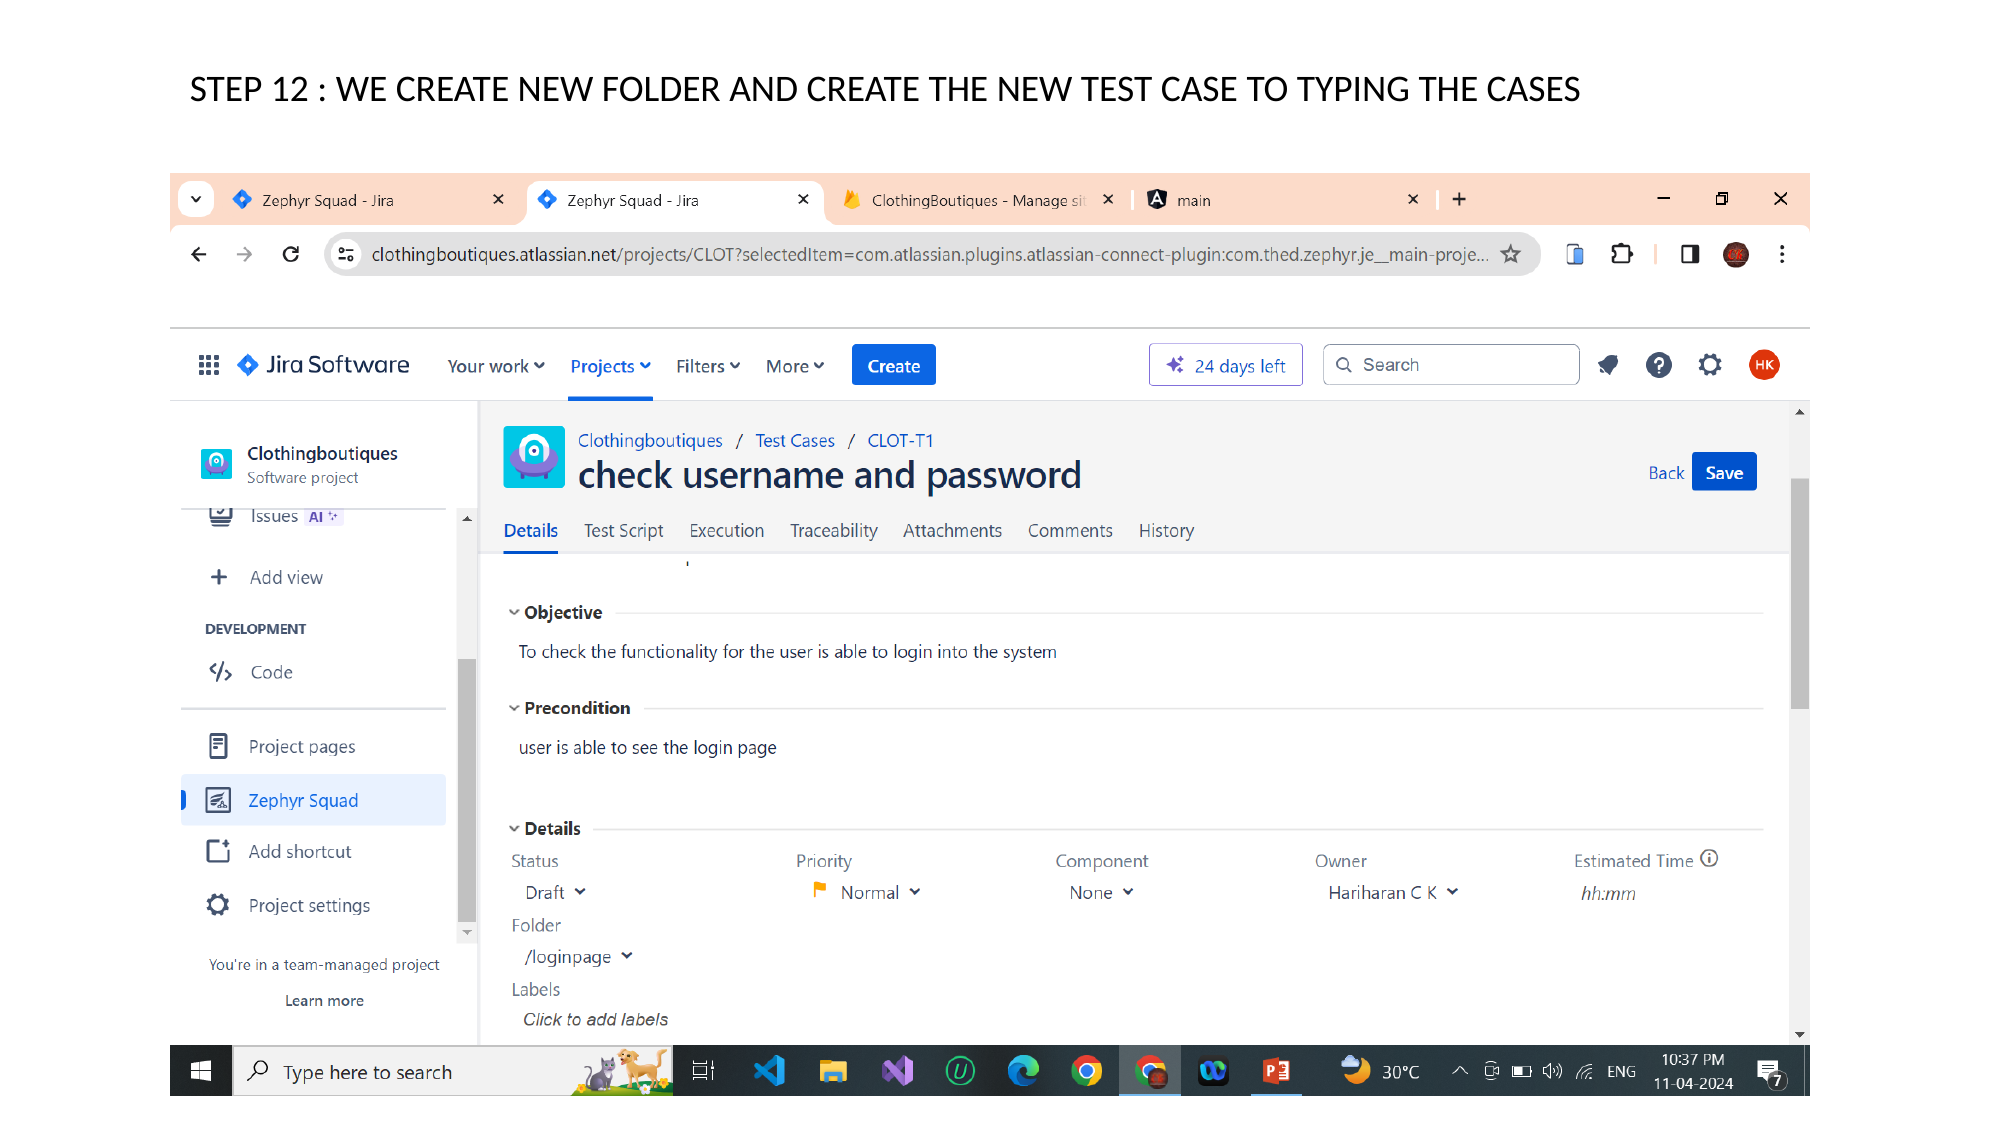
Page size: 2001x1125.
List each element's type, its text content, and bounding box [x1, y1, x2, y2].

picture [170, 173, 1810, 1096]
text_box STEP 12 : WE CREATE NEW FOLDER AND CREATE THE NEW TEST CASE TO TYPING THE CASES [174, 56, 1789, 116]
